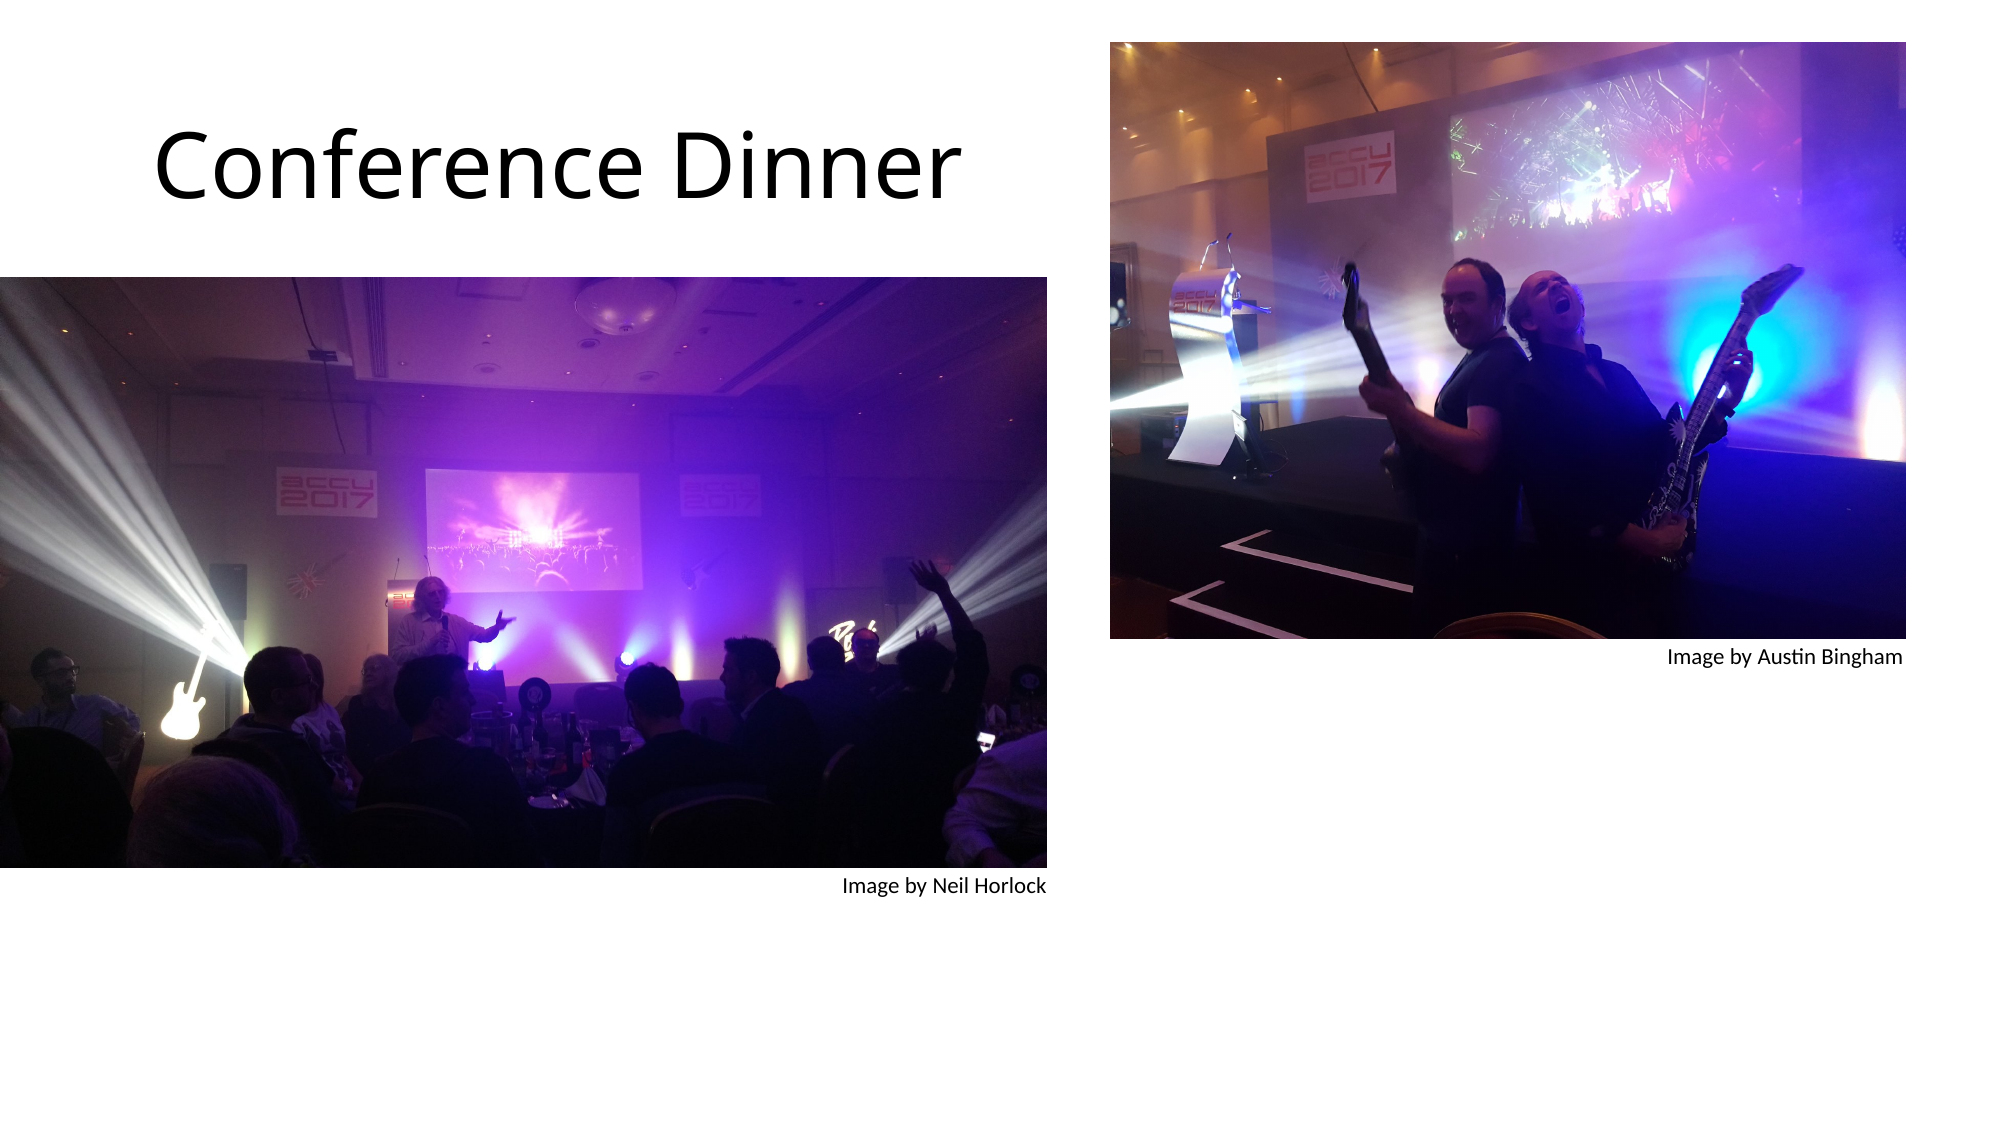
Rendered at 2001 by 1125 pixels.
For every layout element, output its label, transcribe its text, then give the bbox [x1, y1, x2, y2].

title Conference Dinner [137, 59, 1110, 278]
picture [1110, 42, 1906, 639]
text_box Image by Austin Bingham [1652, 634, 2000, 677]
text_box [0, 277, 1063, 907]
